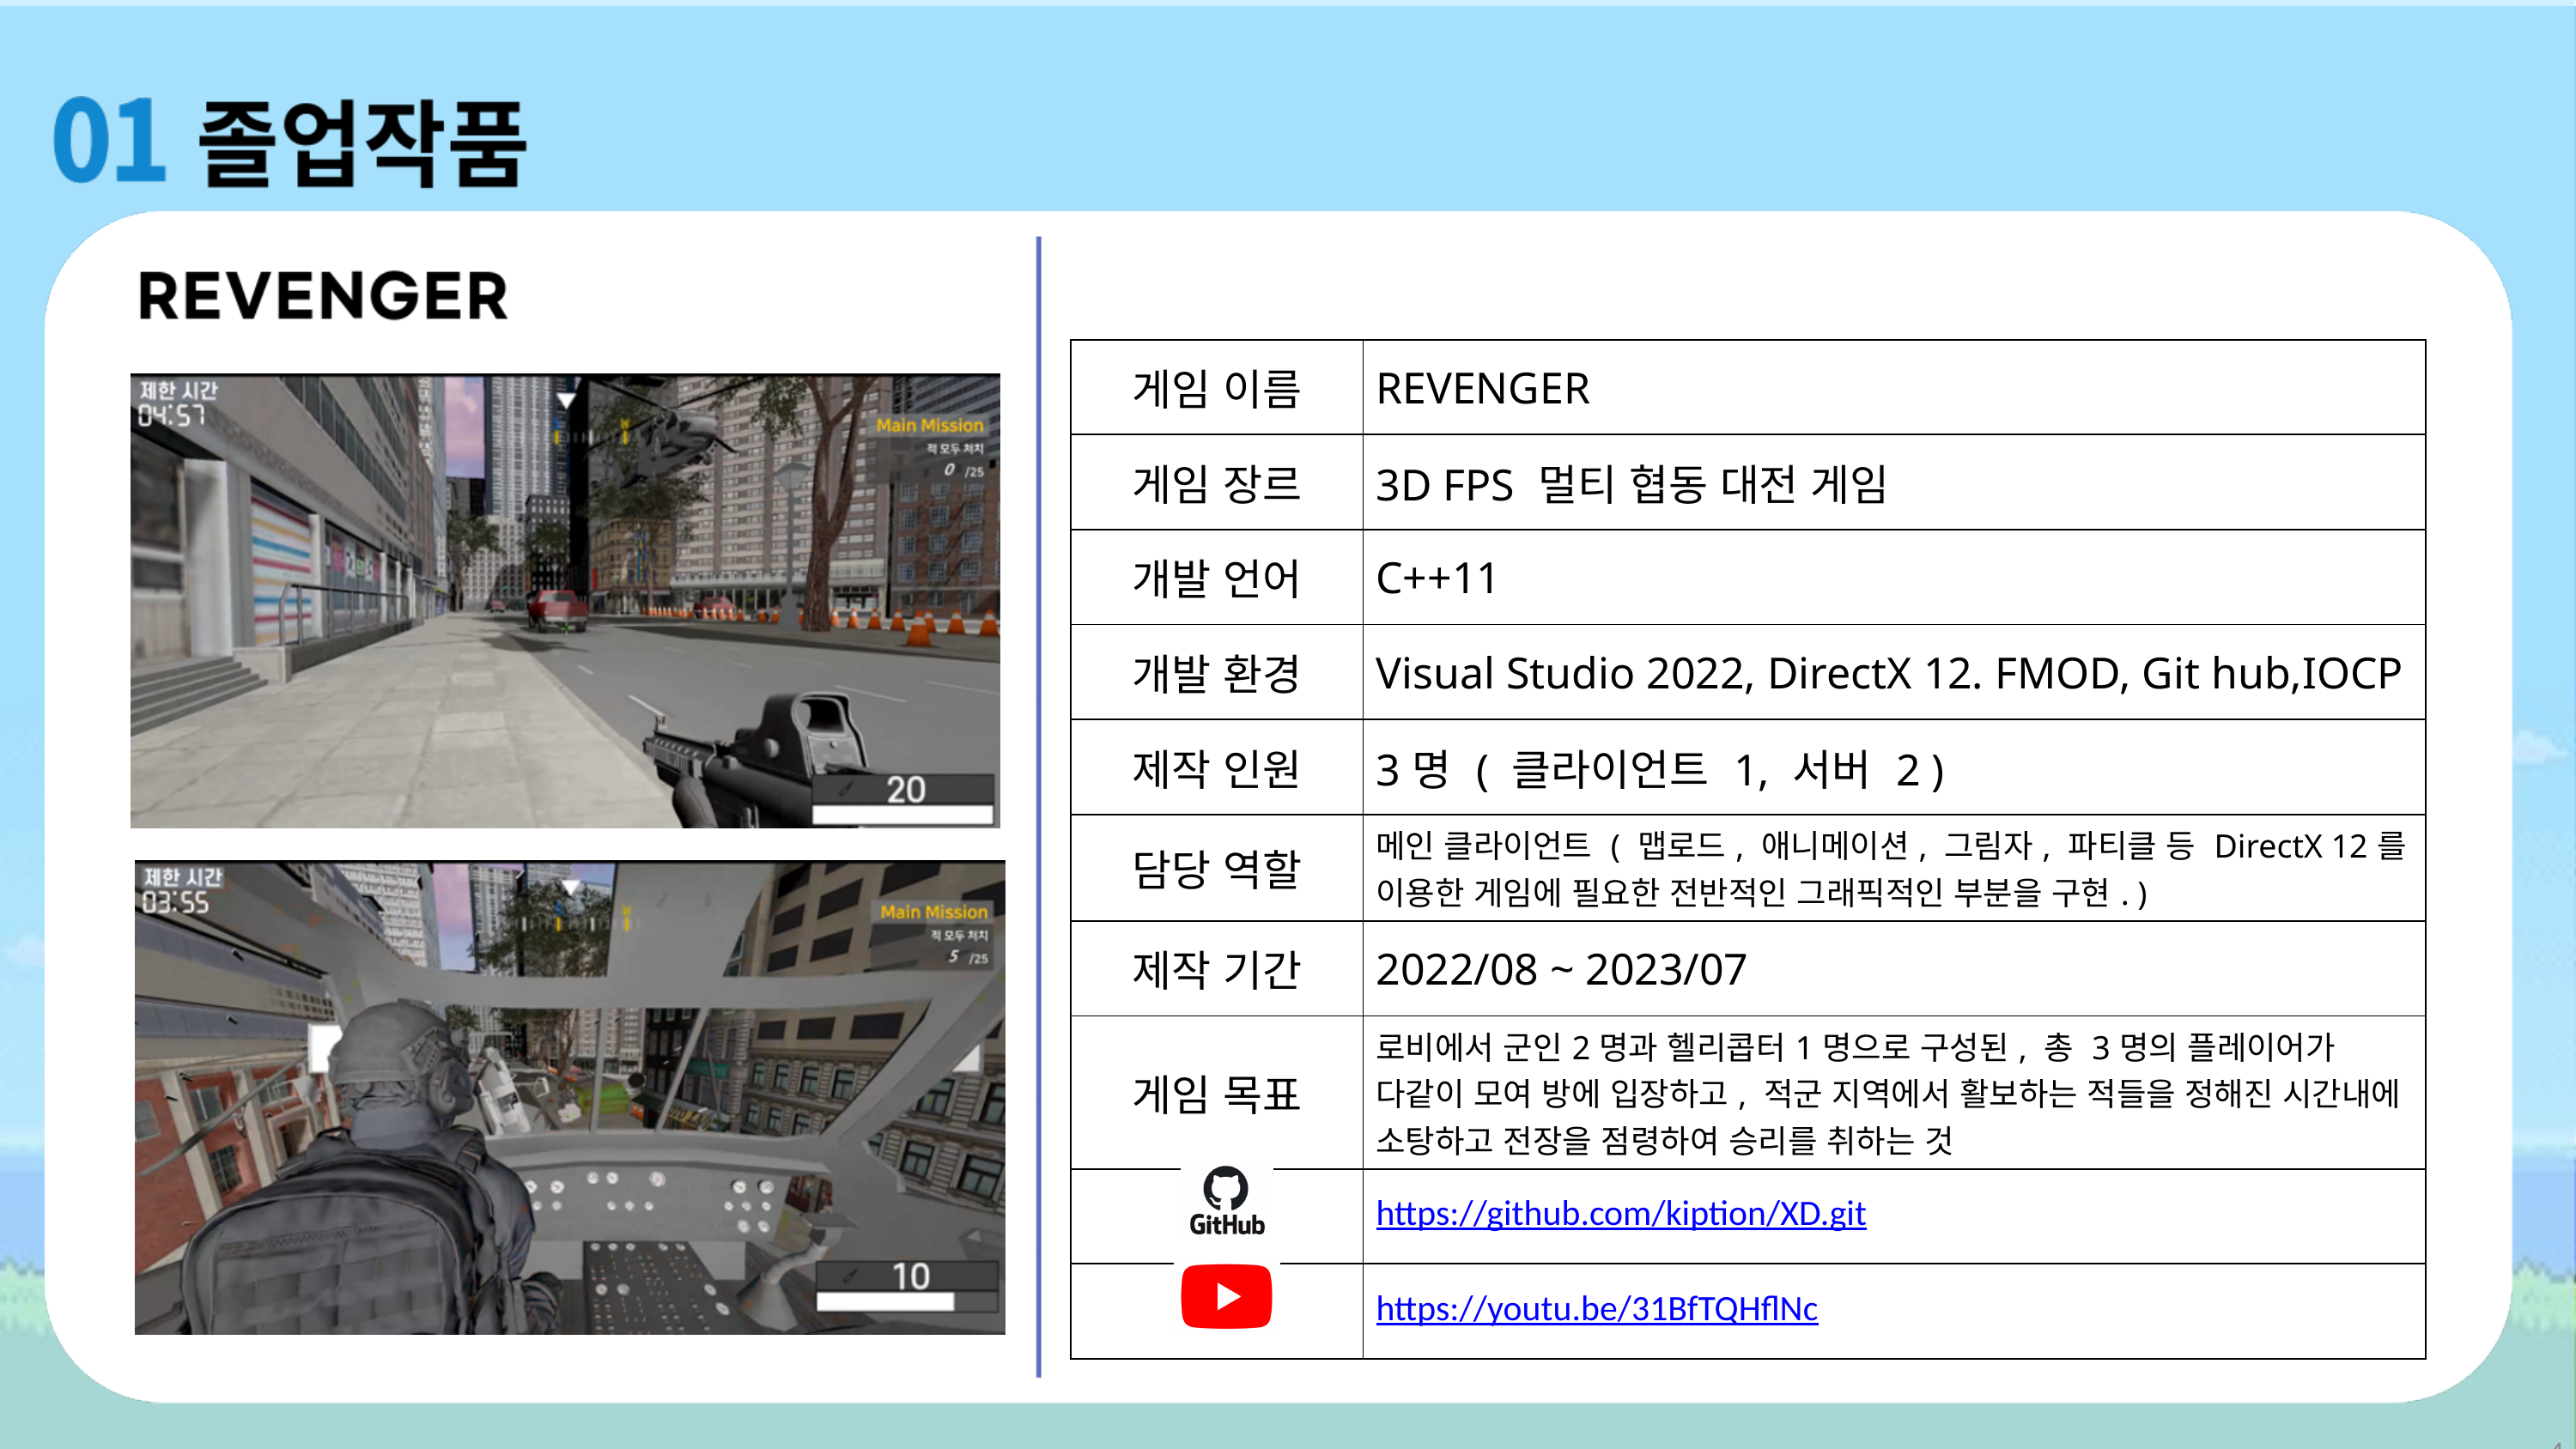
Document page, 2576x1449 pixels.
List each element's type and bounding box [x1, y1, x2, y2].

picture [116, 232, 567, 384]
picture [1181, 1161, 1273, 1241]
picture [1173, 1258, 1280, 1335]
text_box [131, 373, 1001, 828]
text_box [135, 860, 1005, 1335]
picture [15, 21, 632, 318]
text_box [0, 0, 2576, 1449]
text_box [45, 211, 2513, 1404]
text_box [467, 804, 1610, 810]
